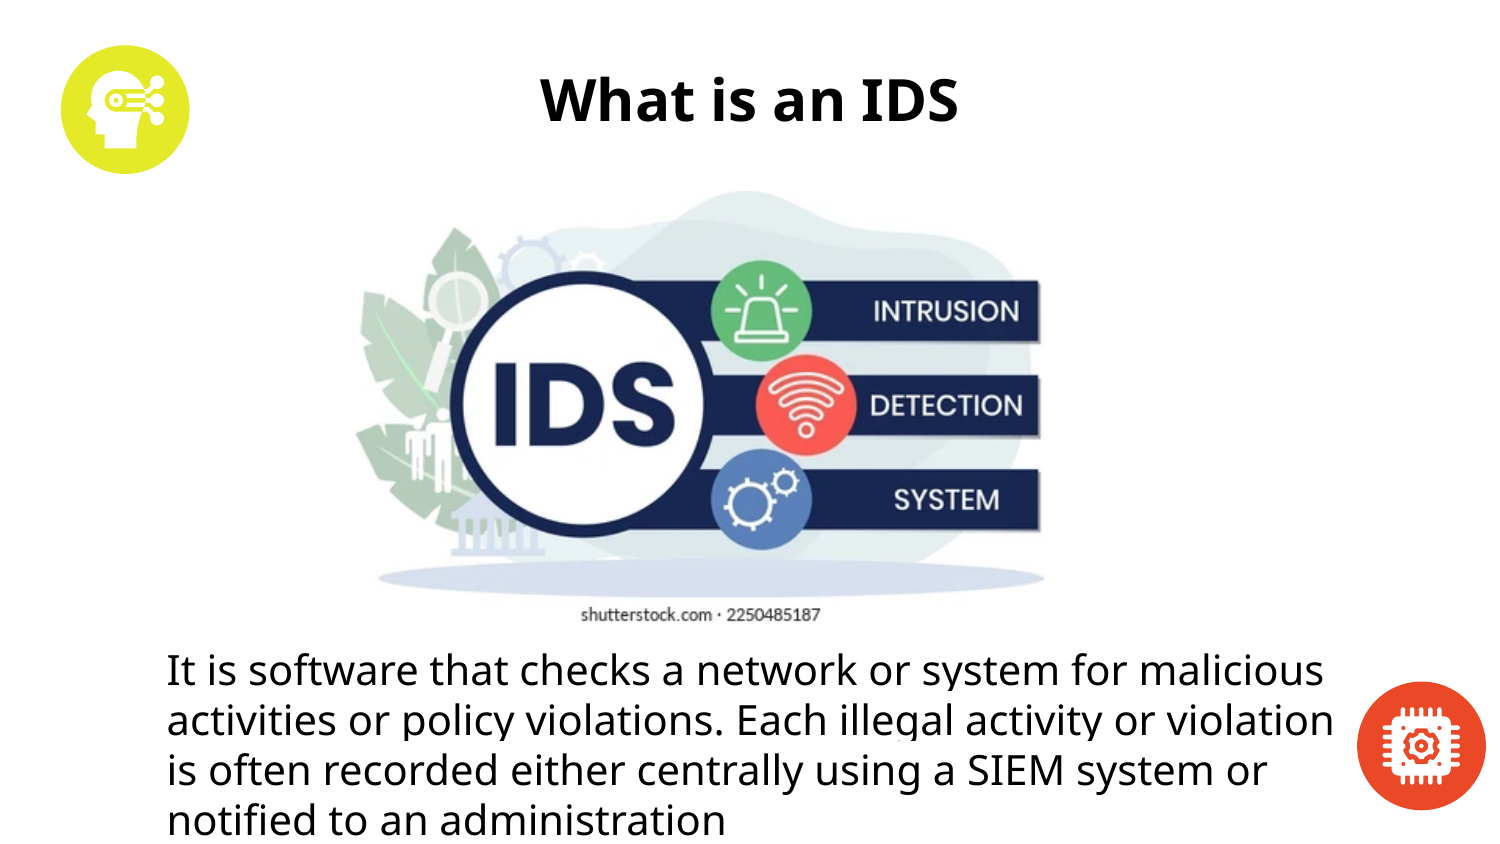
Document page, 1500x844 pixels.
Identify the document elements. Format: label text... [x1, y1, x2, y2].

text_box [1357, 681, 1486, 811]
title What is an IDS [75, 67, 1425, 129]
text_box [76, 45, 174, 67]
text_box It is software that checks a network or system for malicious activities or policy violations. Each illegal activity or violation is often recorded either centrally using a SIEM system or notified to an administration [151, 628, 1383, 741]
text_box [86, 70, 165, 149]
picture [355, 190, 1044, 629]
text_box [1382, 706, 1461, 785]
text_box [60, 69, 187, 174]
